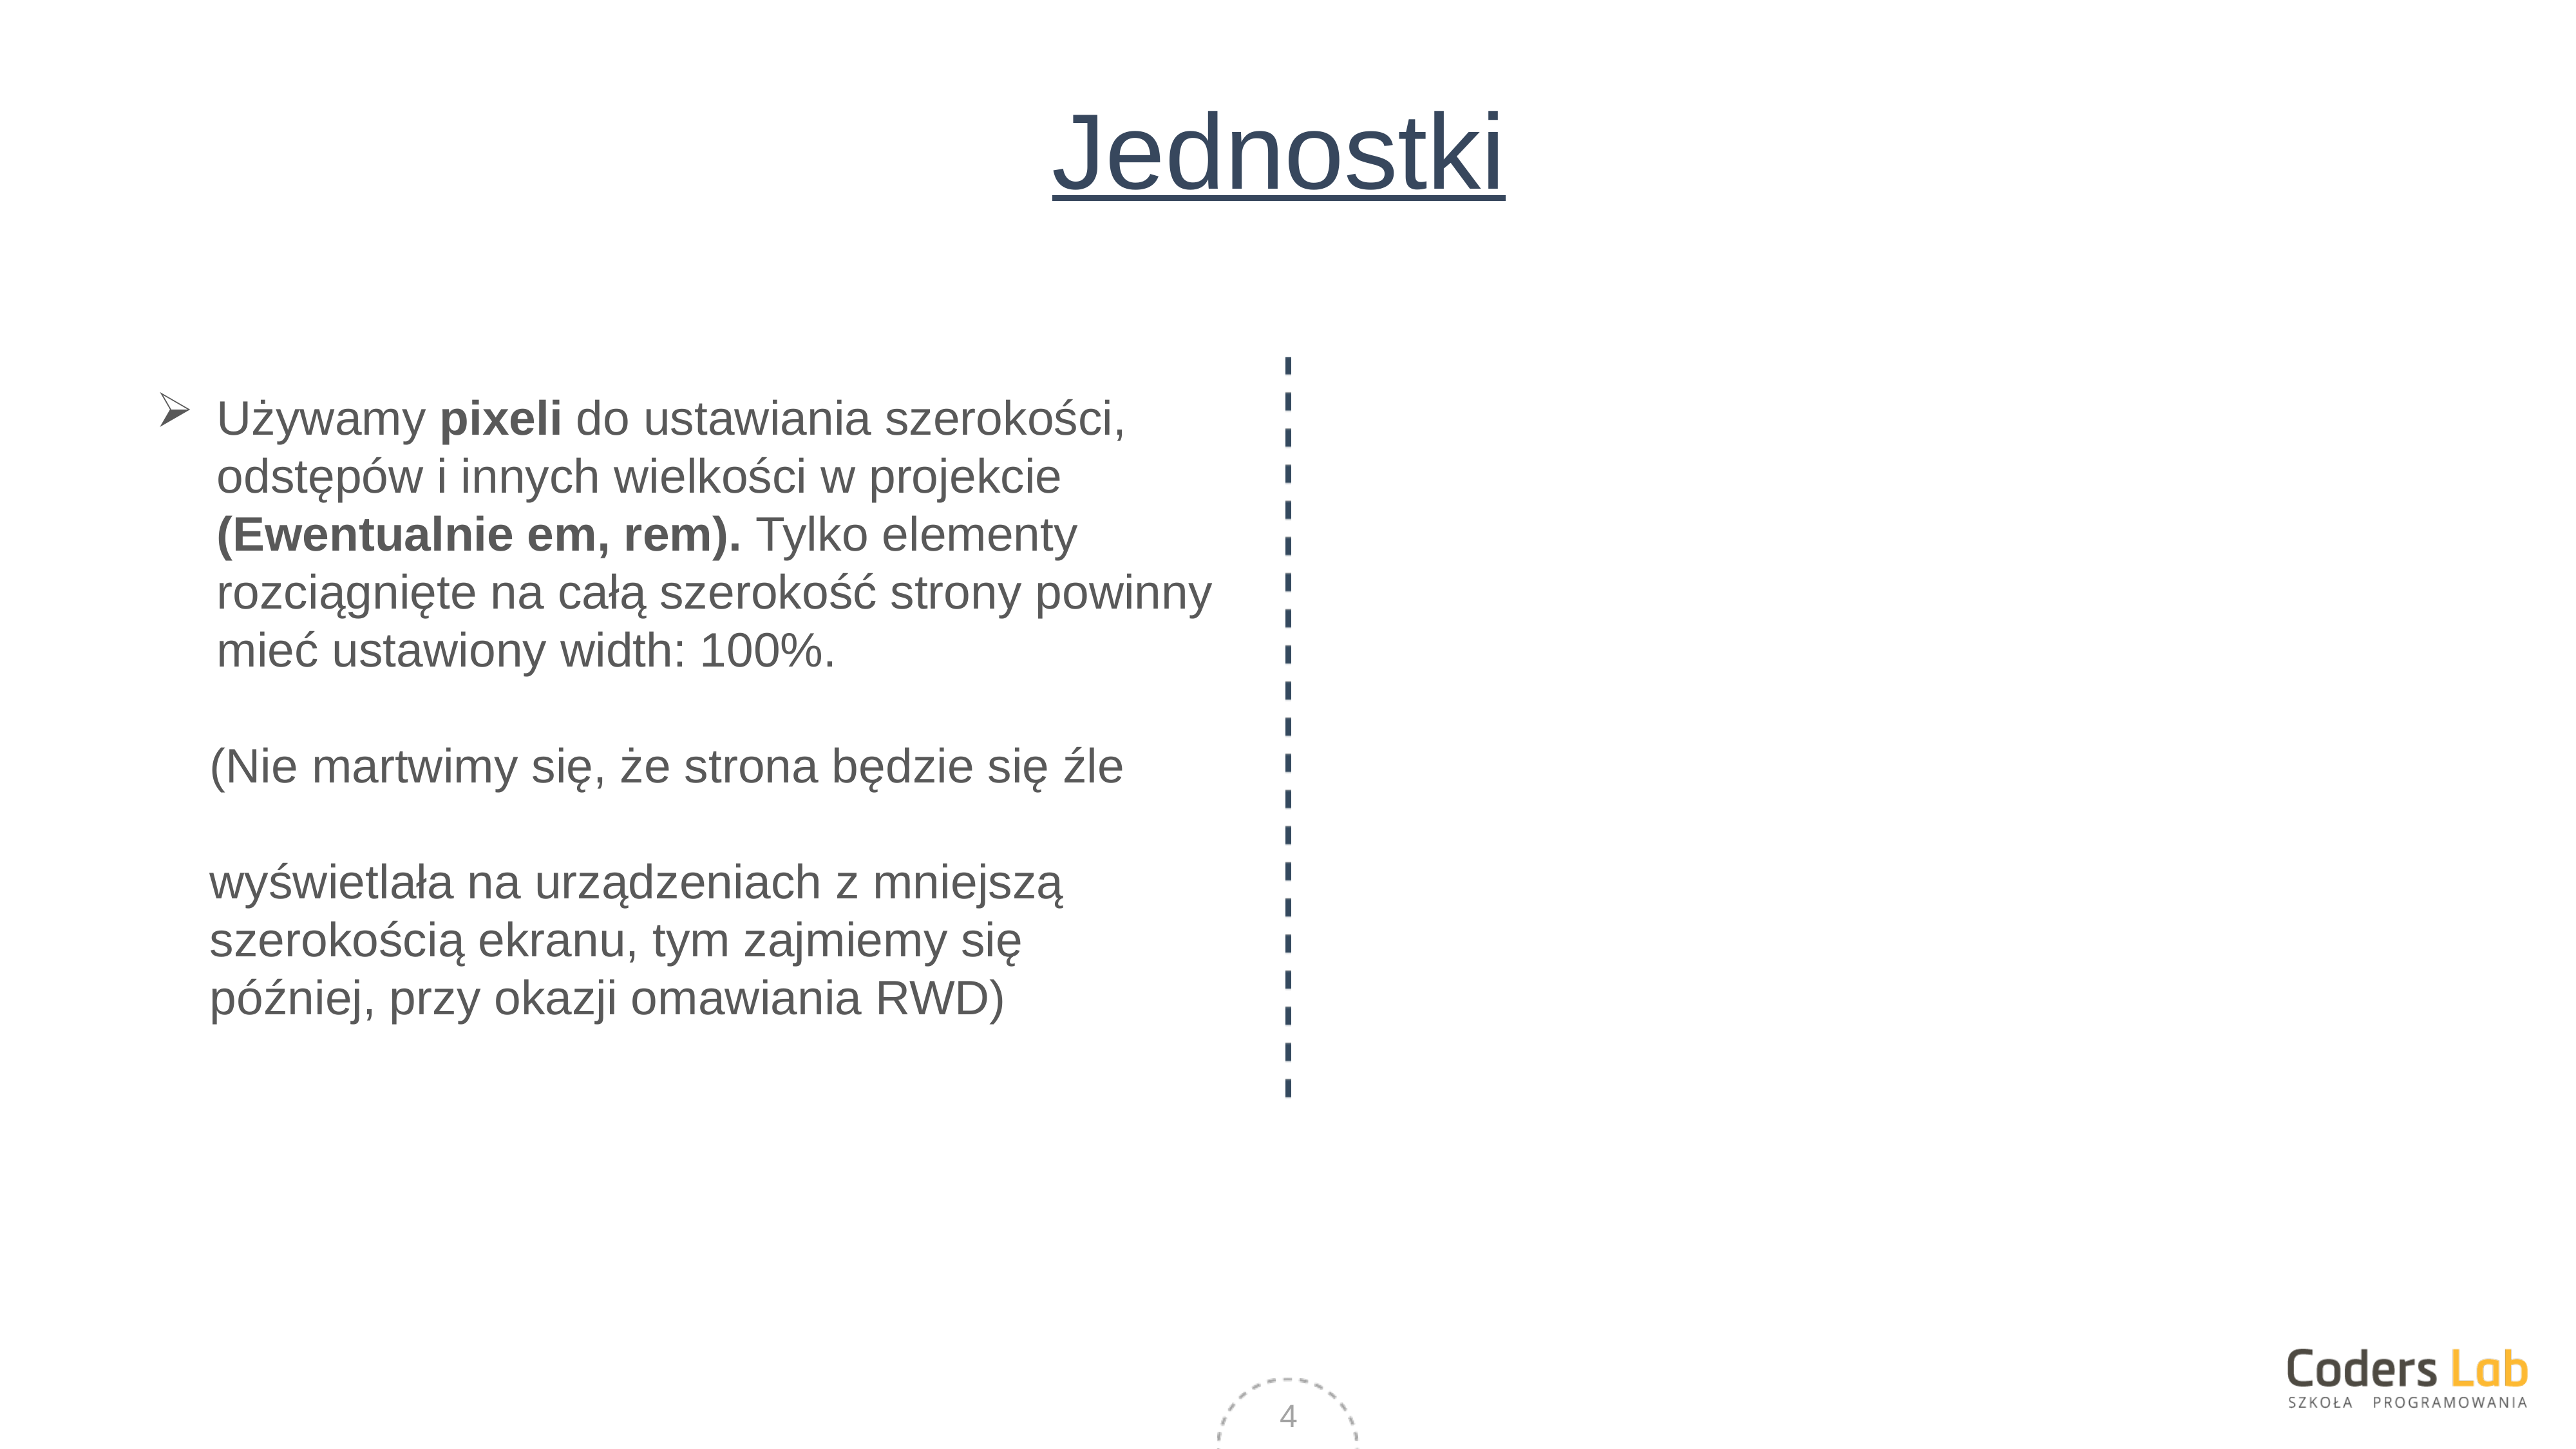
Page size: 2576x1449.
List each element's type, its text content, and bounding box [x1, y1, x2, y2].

picture [2282, 1340, 2533, 1421]
picture [1217, 1378, 1359, 1449]
title Jednostki [290, 77, 2269, 208]
picture [1285, 357, 1291, 1105]
slide_number 4 [1266, 1395, 1311, 1444]
text_box Używamy pixeli do ustawiania szerokości, odstępów i innych wielkości w projekcie (Ewentualnie em, rem). Tylko elementy rozciągnięte na całą szerokość strony powinny mieć ustawiony width: 100%. (Nie martwimy się, że strona będzie się źle wyświetlała na urządzeniach z mniejszą szerokością ekranu, tym zajmiemy się później, przy okazji omawiania RWD) [147, 382, 1247, 1088]
